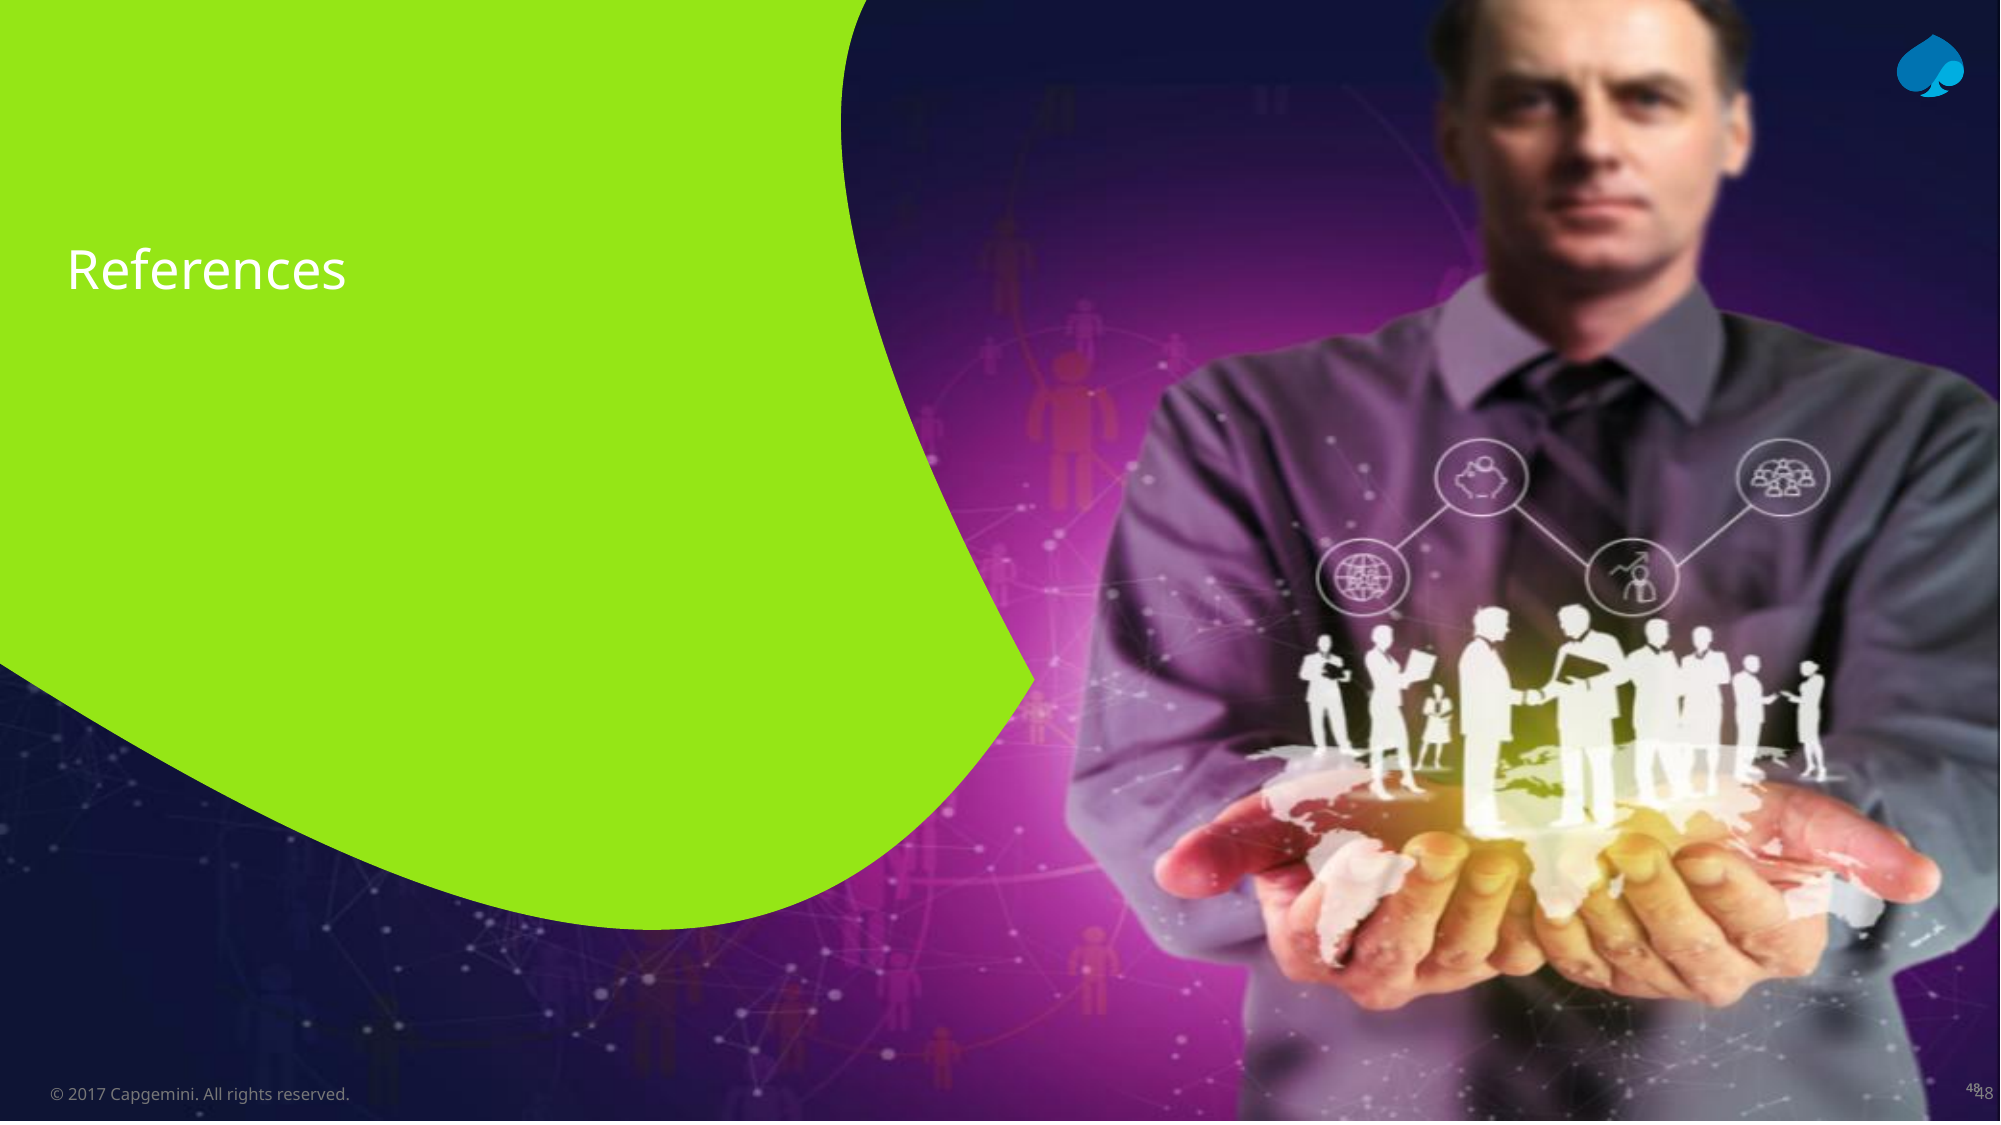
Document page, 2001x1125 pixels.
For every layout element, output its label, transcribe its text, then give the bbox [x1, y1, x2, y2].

picture [0, 0, 2000, 1121]
title References [66, 237, 965, 380]
